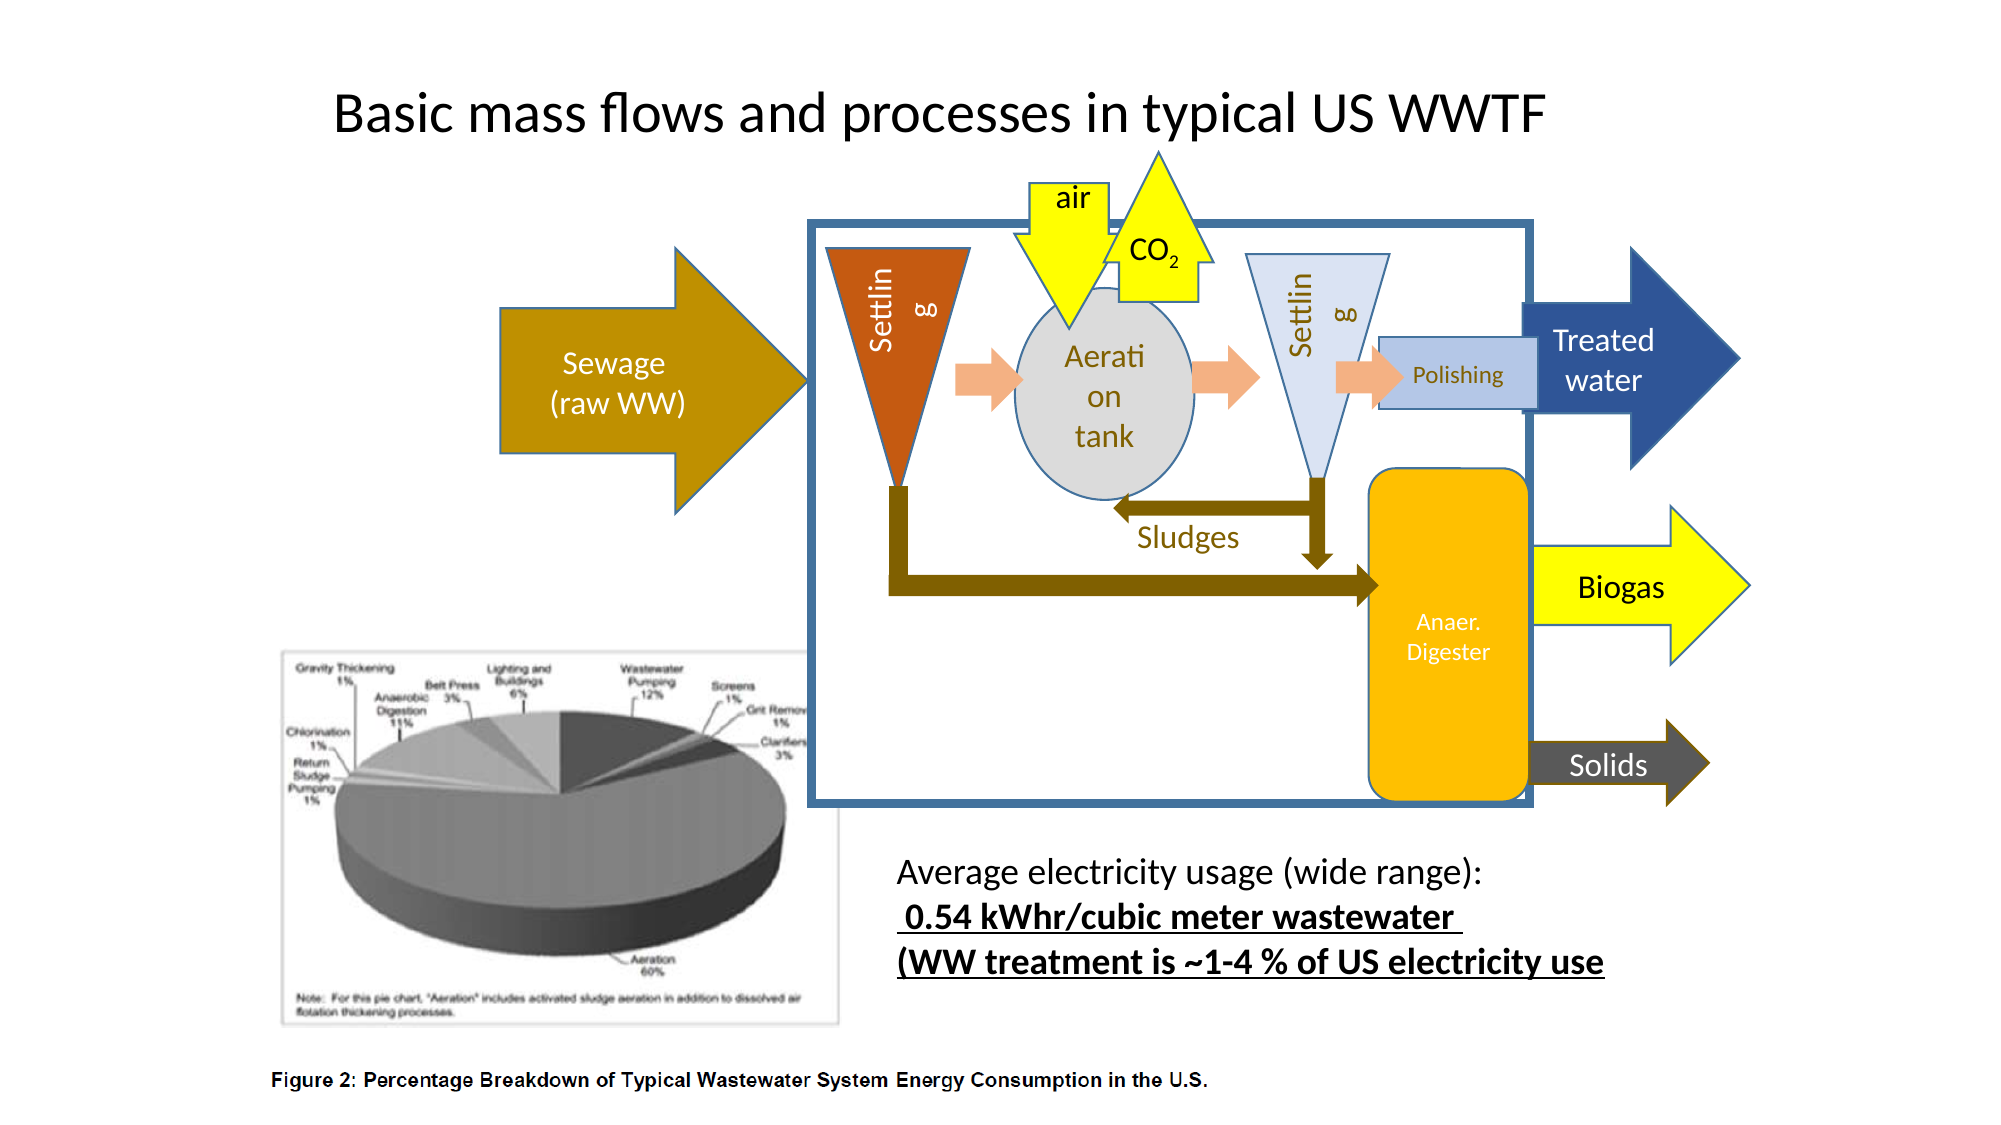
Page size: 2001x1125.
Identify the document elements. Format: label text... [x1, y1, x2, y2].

text_box Basic mass flows and processes in typical US WWTF [318, 67, 1563, 152]
text_box Average electricity usage (wide range): 0.54 kWhr/cubic meter wastewater (WW treatment is ~1-4 % of US electricity use [1214, 839, 1740, 990]
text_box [500, 152, 1750, 805]
picture [251, 632, 1214, 1125]
